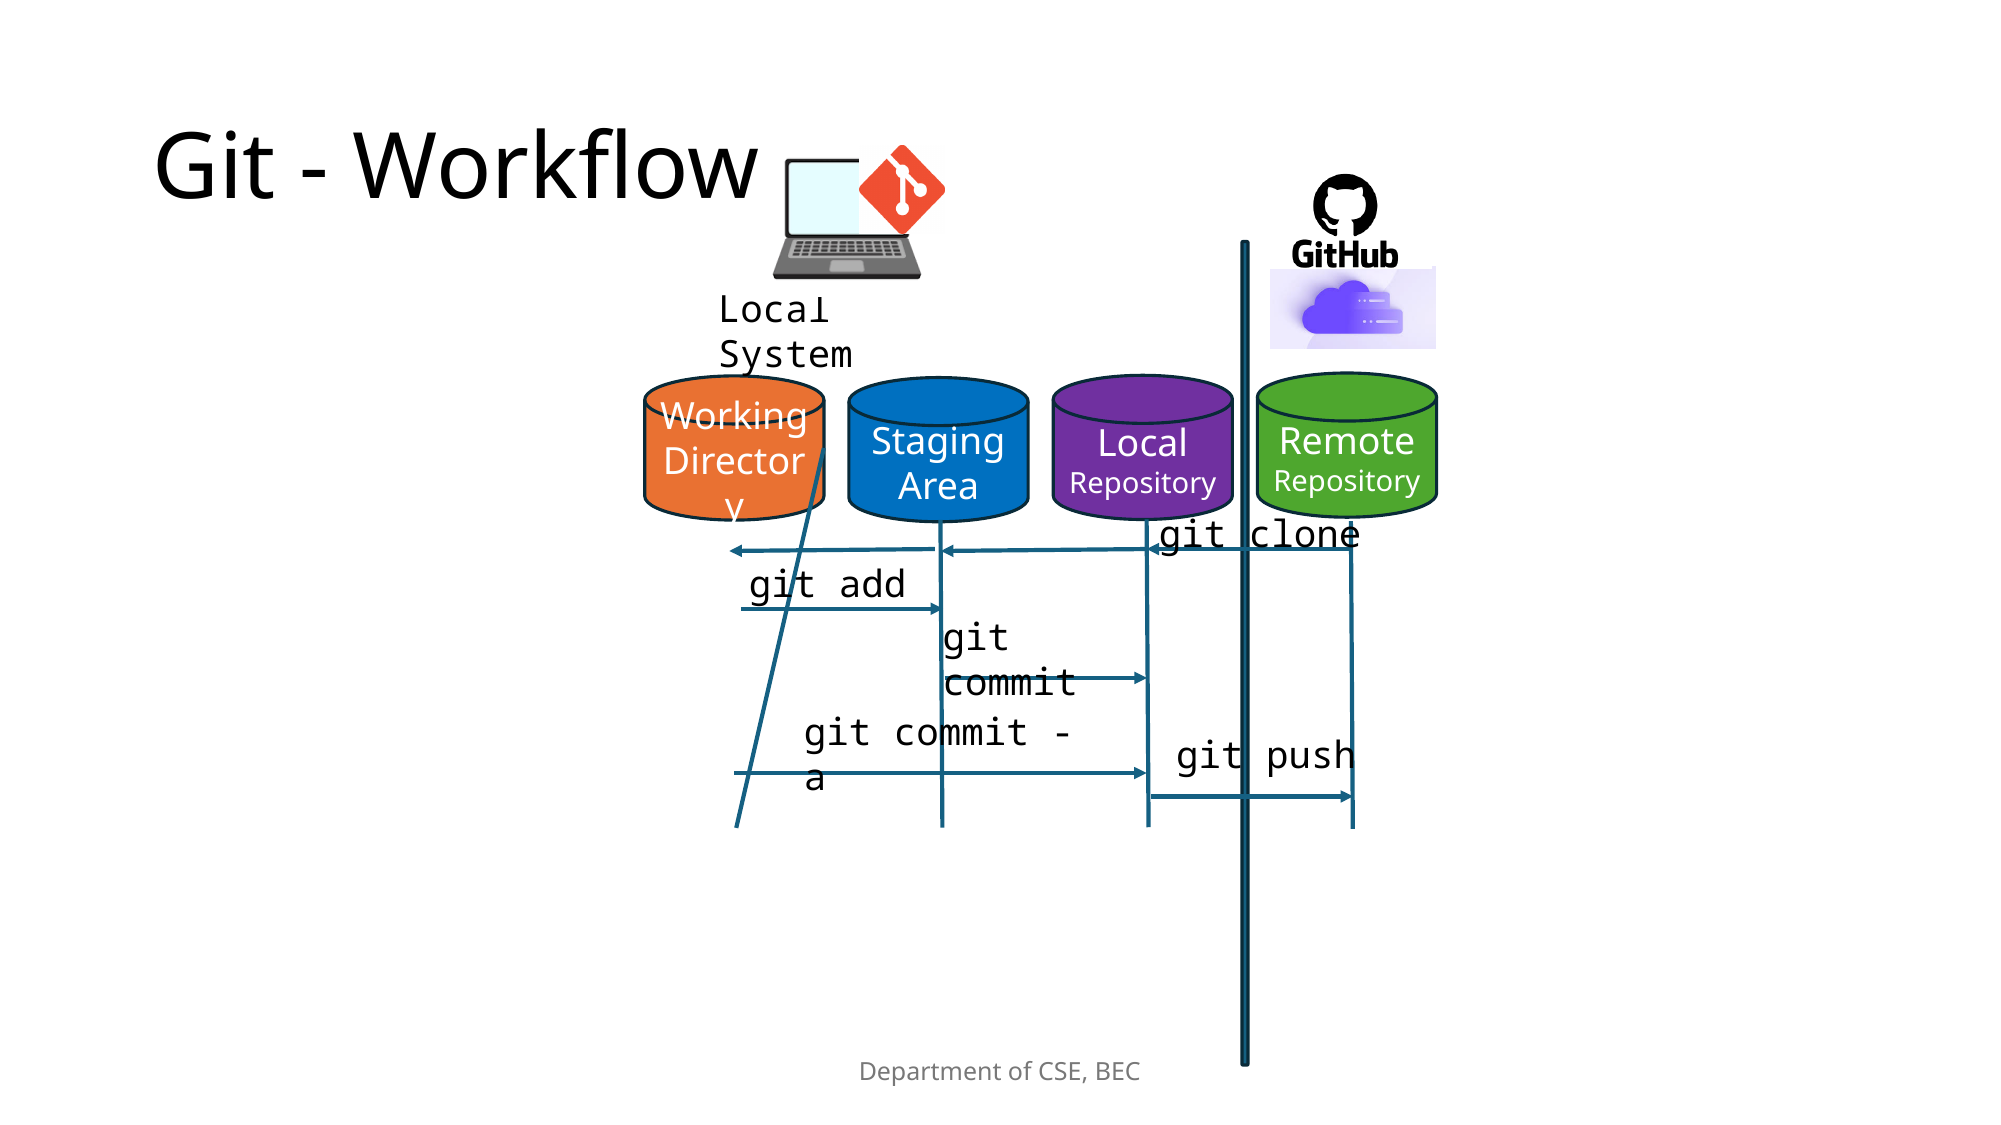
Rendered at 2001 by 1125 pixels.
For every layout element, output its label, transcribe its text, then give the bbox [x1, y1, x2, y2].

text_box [940, 548, 1147, 552]
title Git - Workflow [137, 59, 1863, 278]
picture [1257, 171, 1433, 270]
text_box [644, 241, 1438, 1066]
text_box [765, 141, 945, 297]
footer Department of CSE, BEC [662, 1066, 1338, 1103]
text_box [728, 548, 936, 552]
